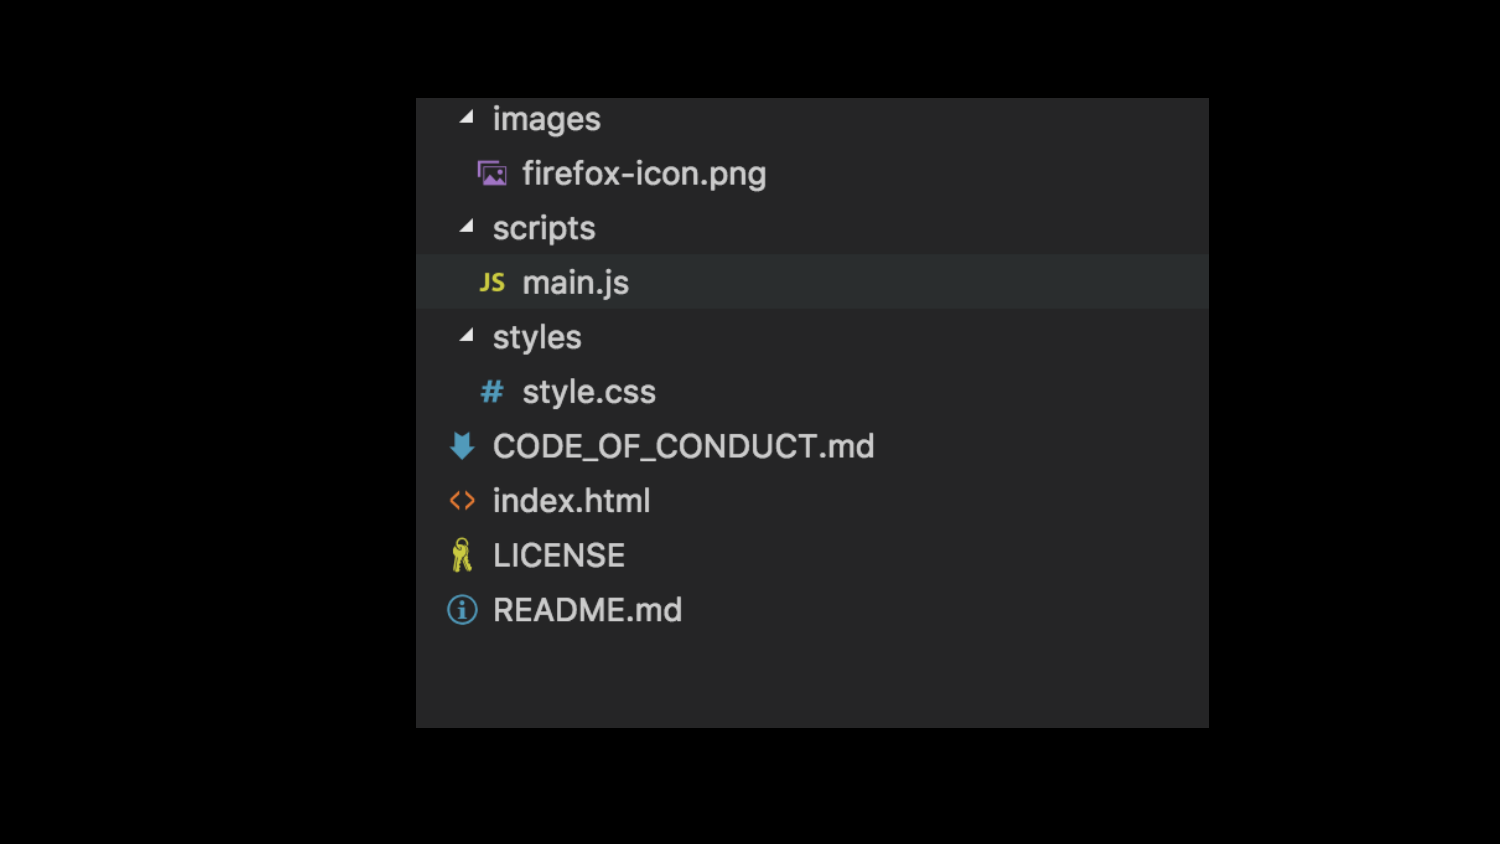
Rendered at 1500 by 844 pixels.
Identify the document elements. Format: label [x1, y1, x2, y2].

picture [416, 98, 1209, 728]
